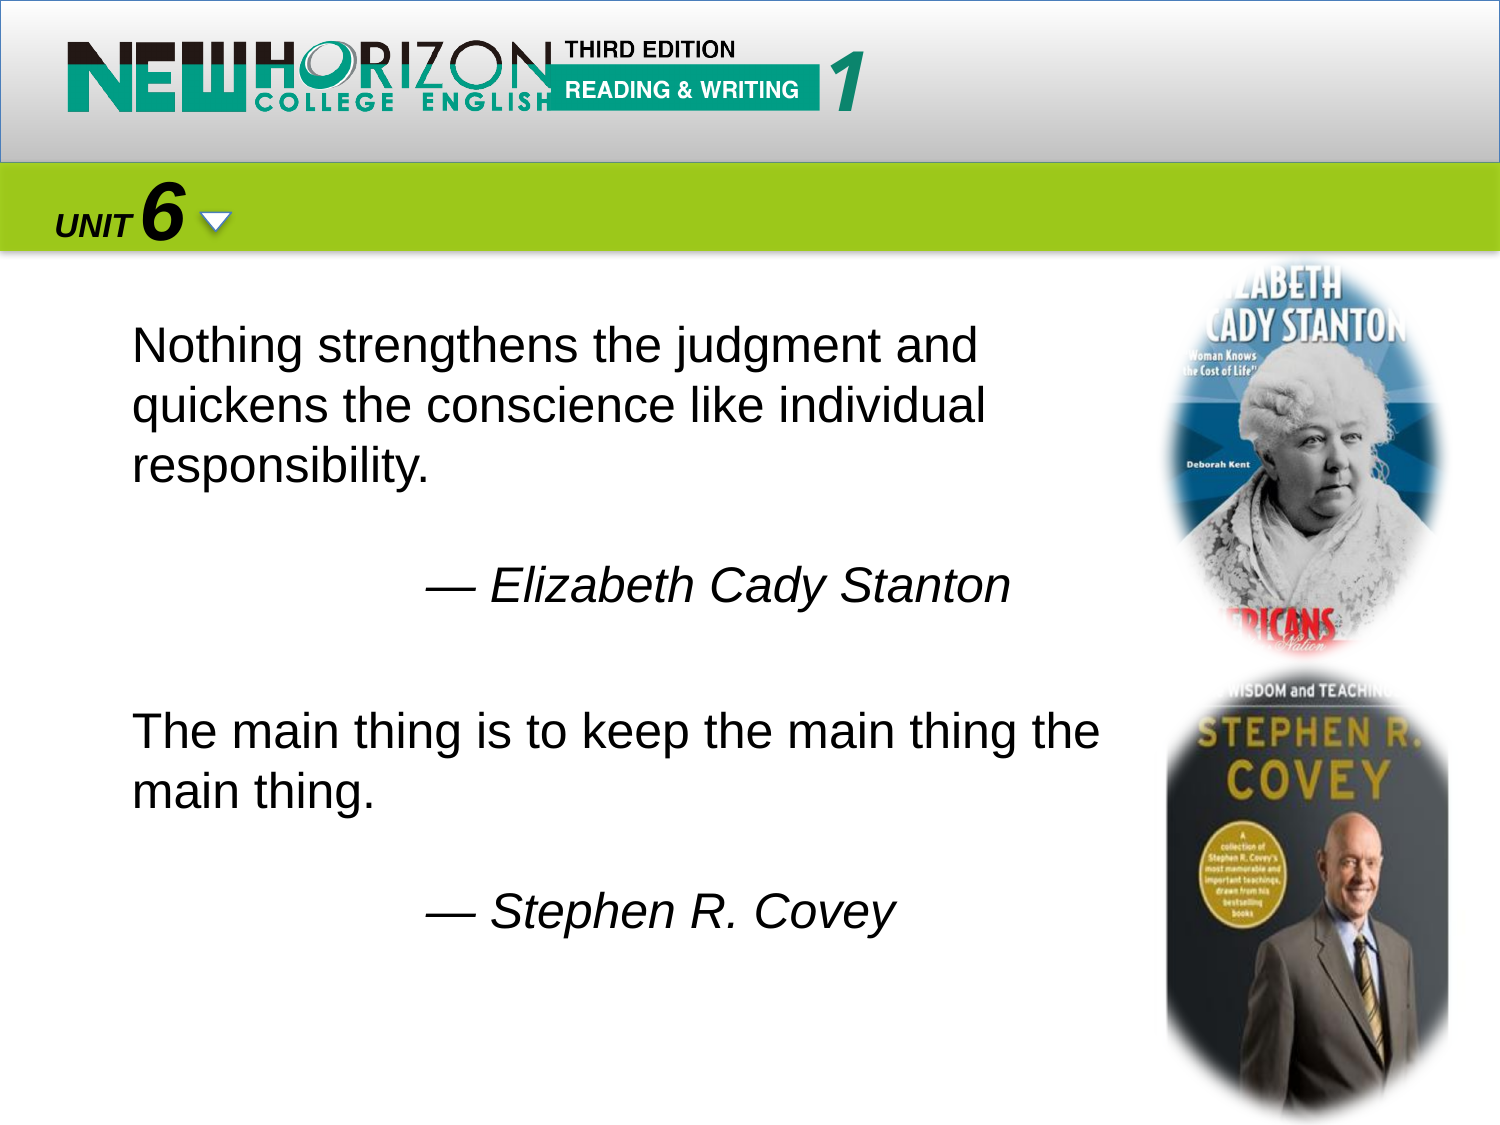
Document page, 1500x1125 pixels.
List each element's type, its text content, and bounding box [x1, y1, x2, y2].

text_box The main thing is to keep the main thing the main thing. — Stephen R. Covey [117, 691, 1107, 947]
picture [0, 5, 1500, 1125]
text_box Nothing strengthens the judgment and quickens the conscience like individual responsibility. — Elizabeth Cady Stanton [117, 304, 1114, 620]
text_box [0, 0, 1500, 5]
